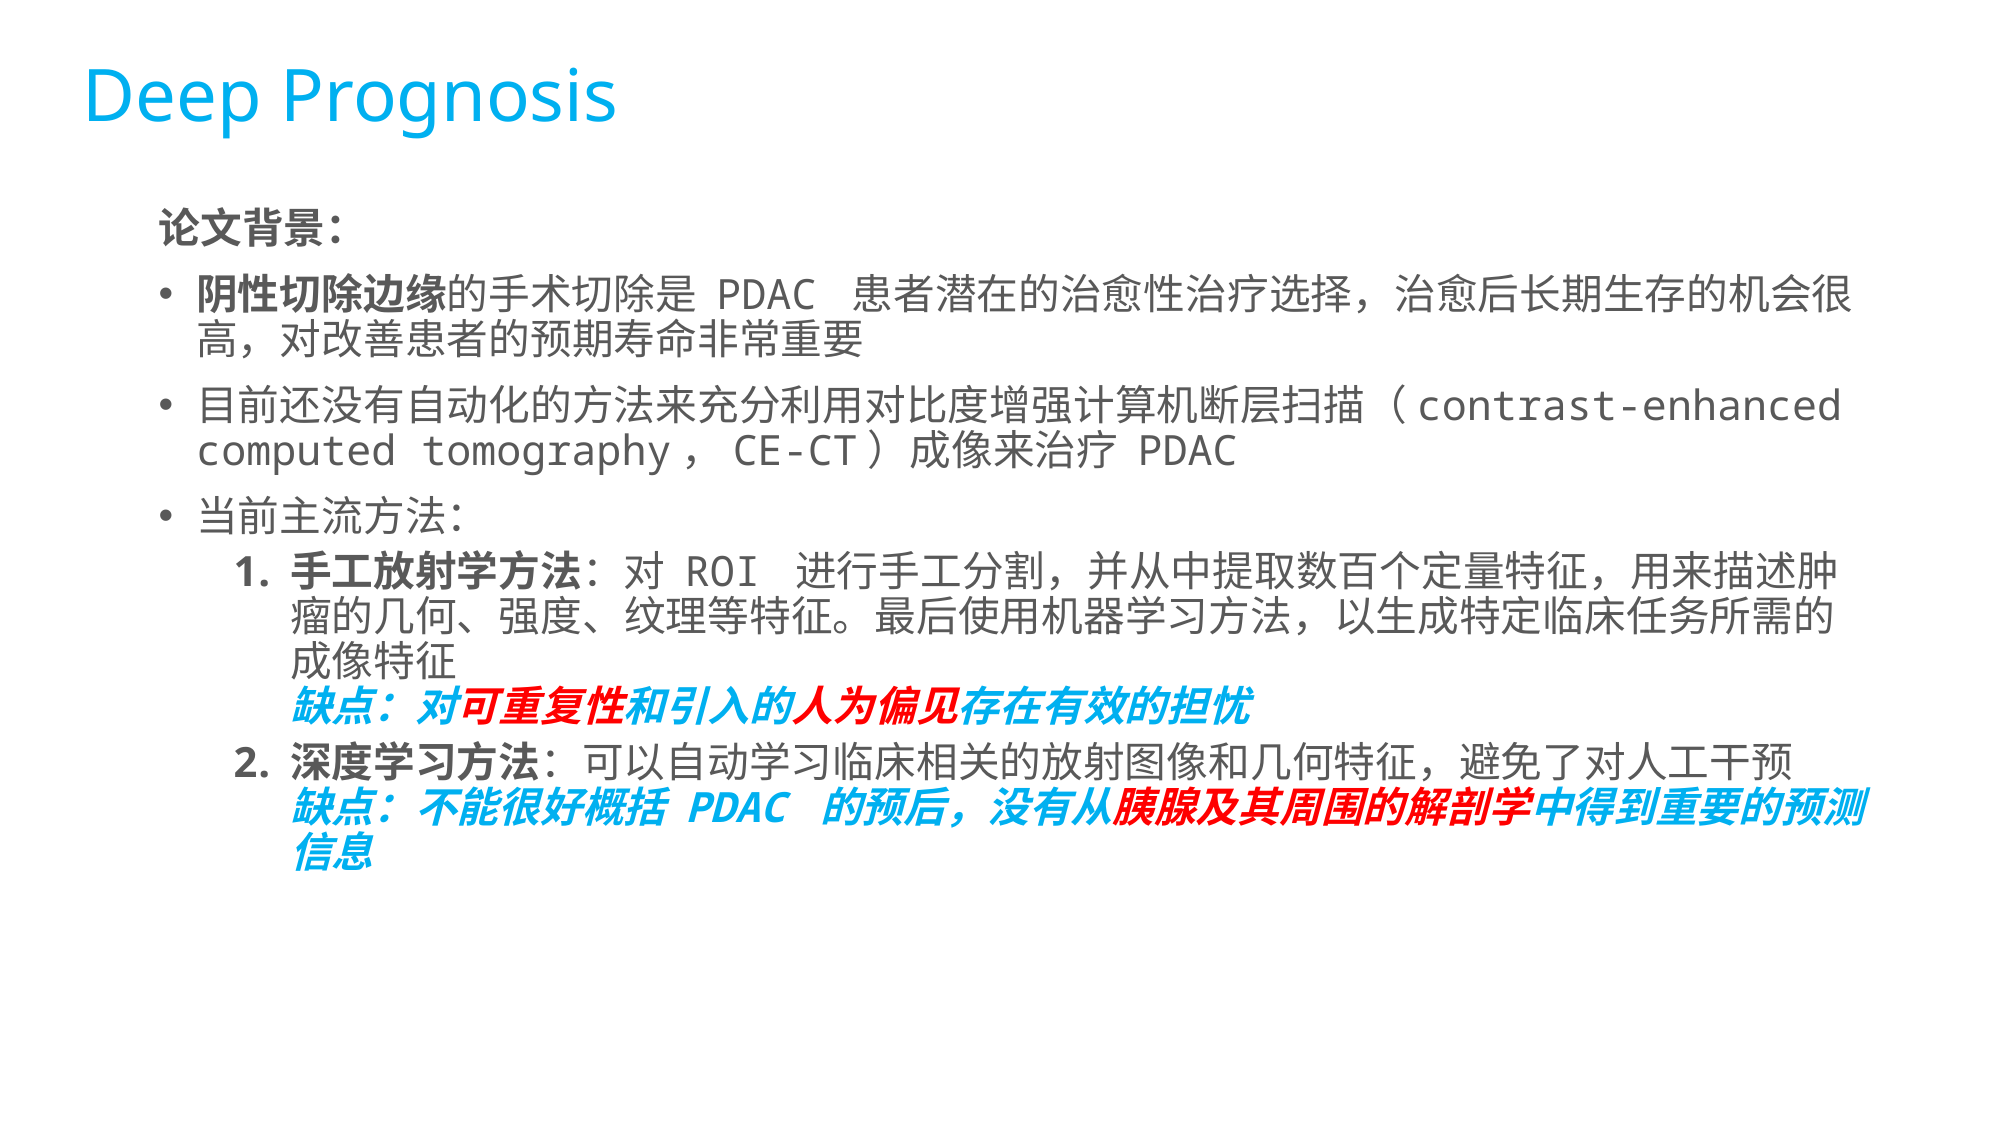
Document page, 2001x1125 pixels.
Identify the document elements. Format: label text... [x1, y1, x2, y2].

list 论文背景： 阴性切除边缘的手术切除是 PDAC 患者潜在的治愈性治疗选择，治愈后长期生存的机会很高，对改善患者的预期寿命非常重要 目前还没有自动化的方法来充分利用对比度增强计算机断层扫描（contrast-enhanced computed tomography，CE-CT）成像来治疗 PDAC 当前主流方法： 手工放射学方法：对 ROI 进行手工分割，并从中提取数百个定量特征，用来描述肿瘤的几何、强度、纹理等特征。最后使用机器学习方法，以生成特定临床任务所需的成像特征 缺点：对可重复性和引入的人为偏见存在有效的担忧 深度学习方法：可以自动学习临床相关的放射图像和几何特征，避免了对人工干预 缺点：不能很好概括 PDAC 的预后，没有从胰腺及其周围的解剖学中得到重要的预测信息 [143, 199, 1884, 1054]
text_box Deep Prognosis [67, 27, 705, 169]
